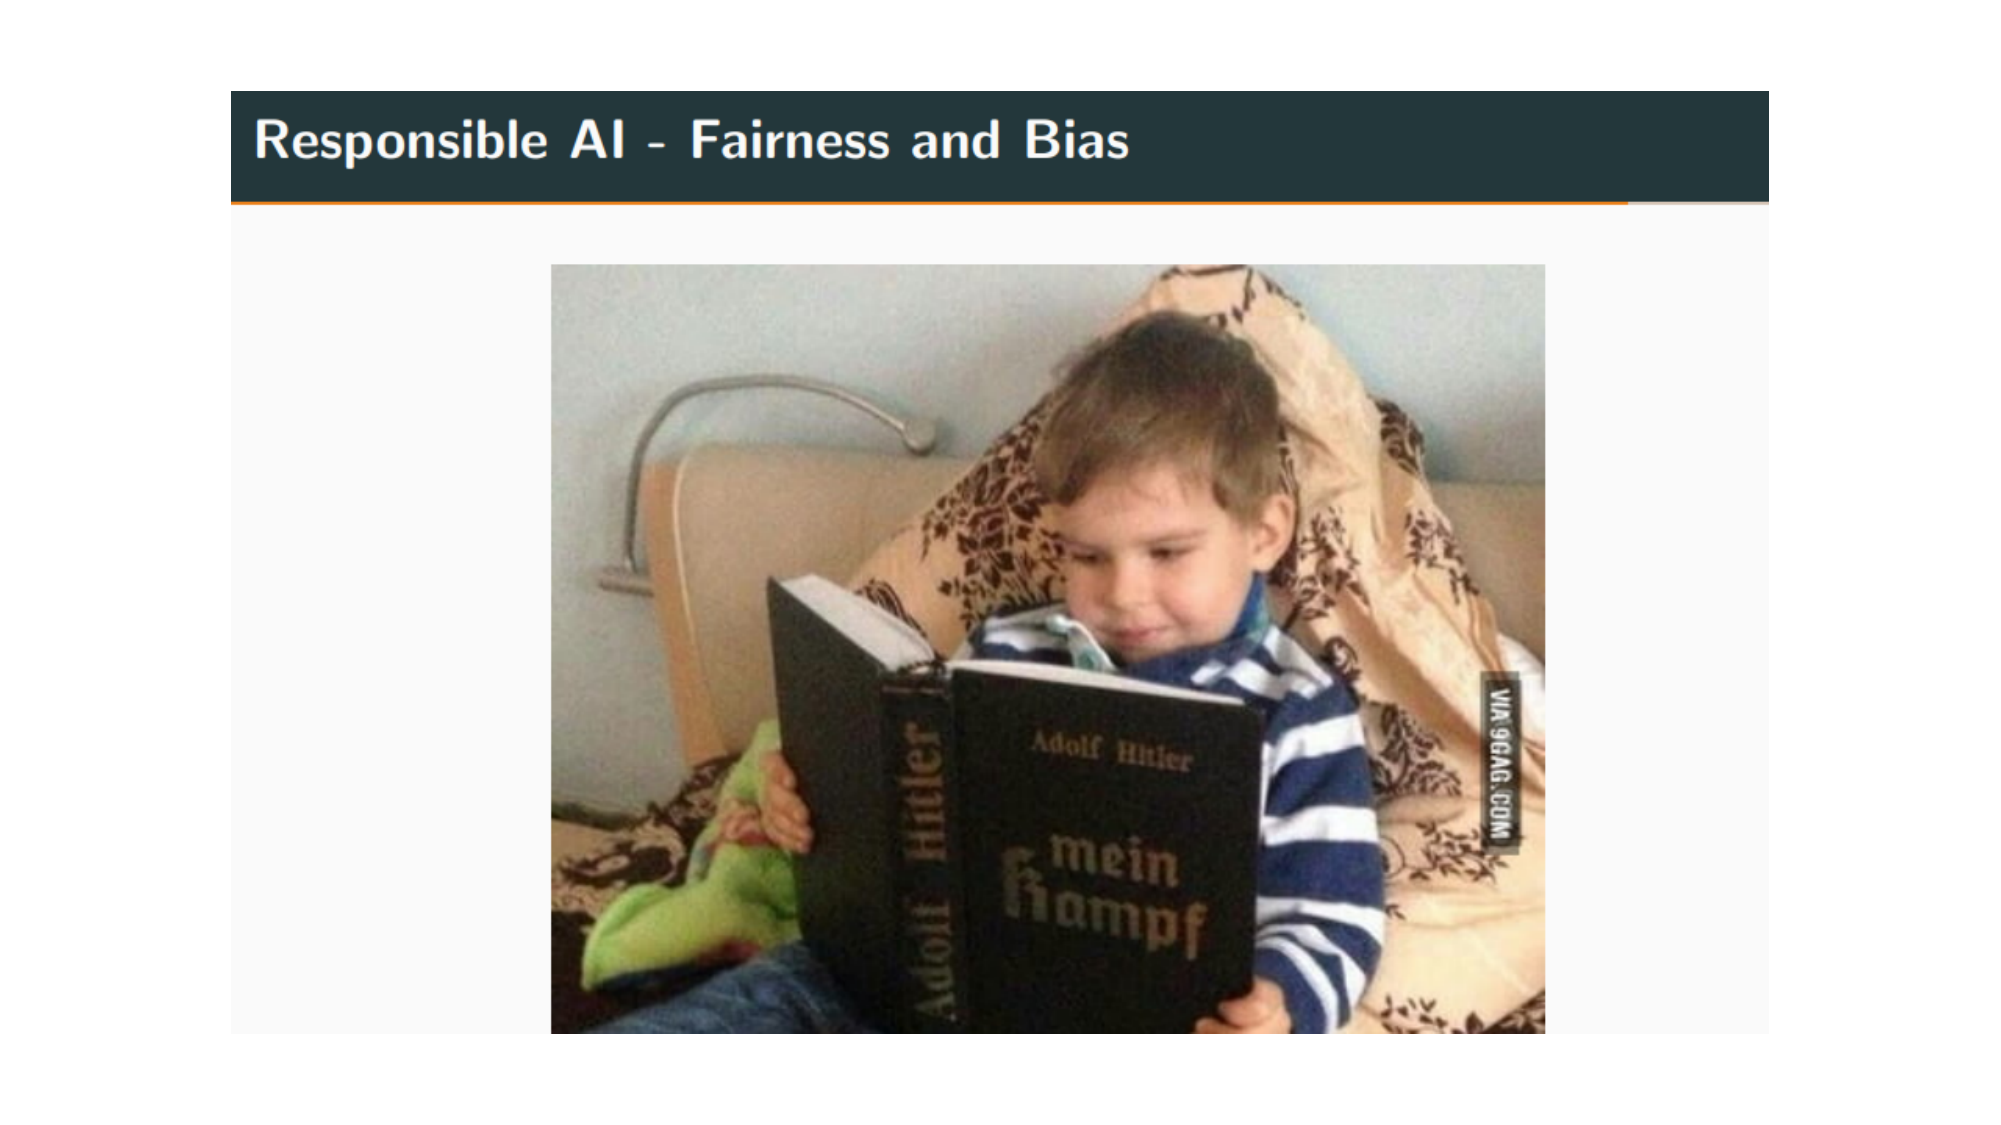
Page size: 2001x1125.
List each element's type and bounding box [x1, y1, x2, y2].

picture [231, 91, 1769, 1034]
